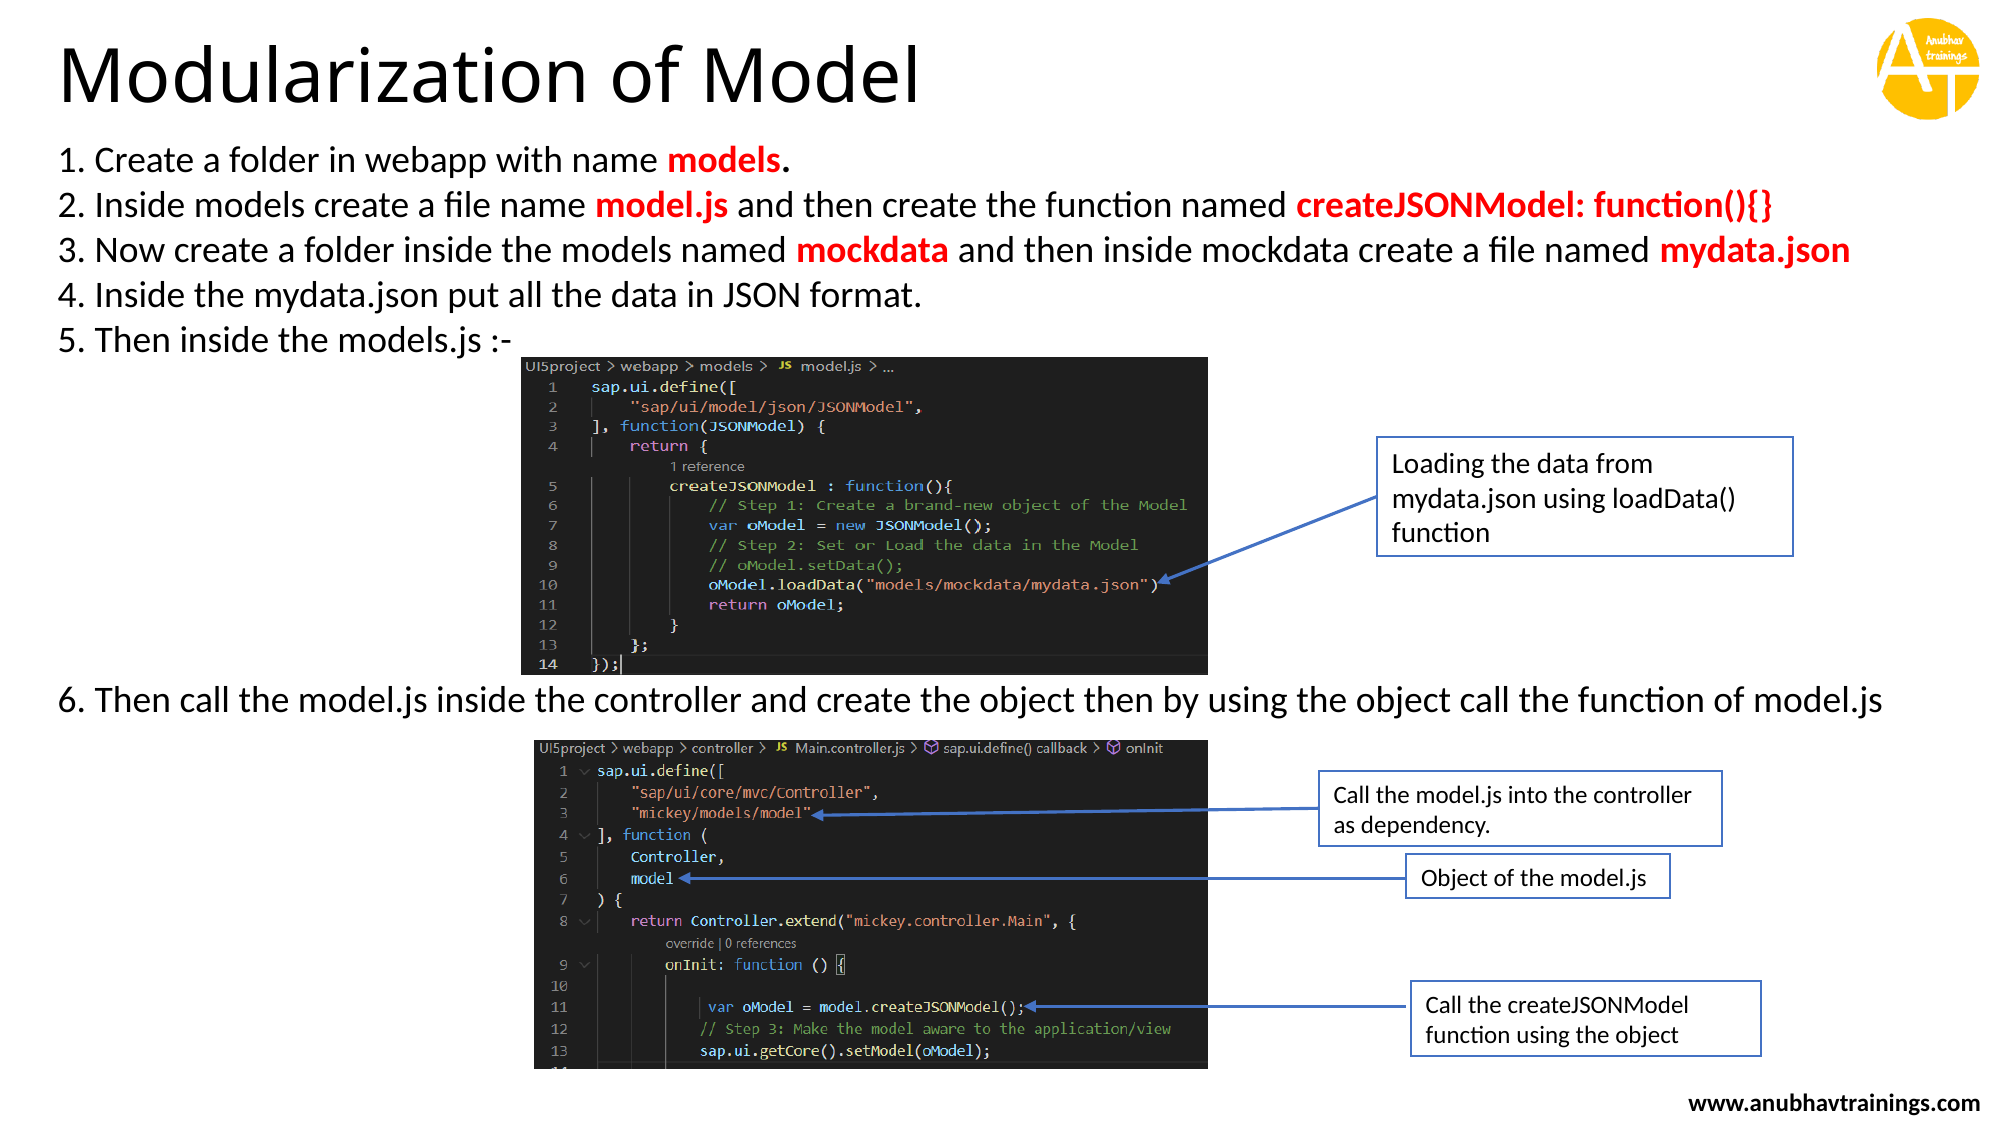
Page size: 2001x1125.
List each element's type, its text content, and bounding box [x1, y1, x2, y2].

footer www.anubhavtrainings.com [1669, 1089, 2000, 1114]
text_box 1. Create a folder in webapp with name models. 2. Inside models create a file name model.js and then create the function named createJSONModel: function(){} 3. Now create a folder inside the models named mockdata and then inside mockdata create a file named mydata.json 4. Inside the mydata.json put all the data in JSON format. 5. Then inside the models.js :- 6. Then call the model.js inside the controller and create the object then by using the object call the function of model.js [42, 127, 1919, 728]
picture [534, 740, 1208, 1069]
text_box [810, 808, 1319, 816]
text_box Modularization of Model [42, 30, 1866, 127]
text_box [1156, 497, 1378, 584]
text_box Loading the data from mydata.json using loadData() function [1376, 436, 1794, 557]
picture [521, 357, 1208, 675]
text_box Call the createJSONModel function using the object [1410, 980, 1762, 1057]
text_box Object of the model.js [1405, 853, 1671, 899]
text_box Call the model.js into the controller as dependency. [1318, 770, 1723, 847]
picture [1866, 11, 1985, 128]
